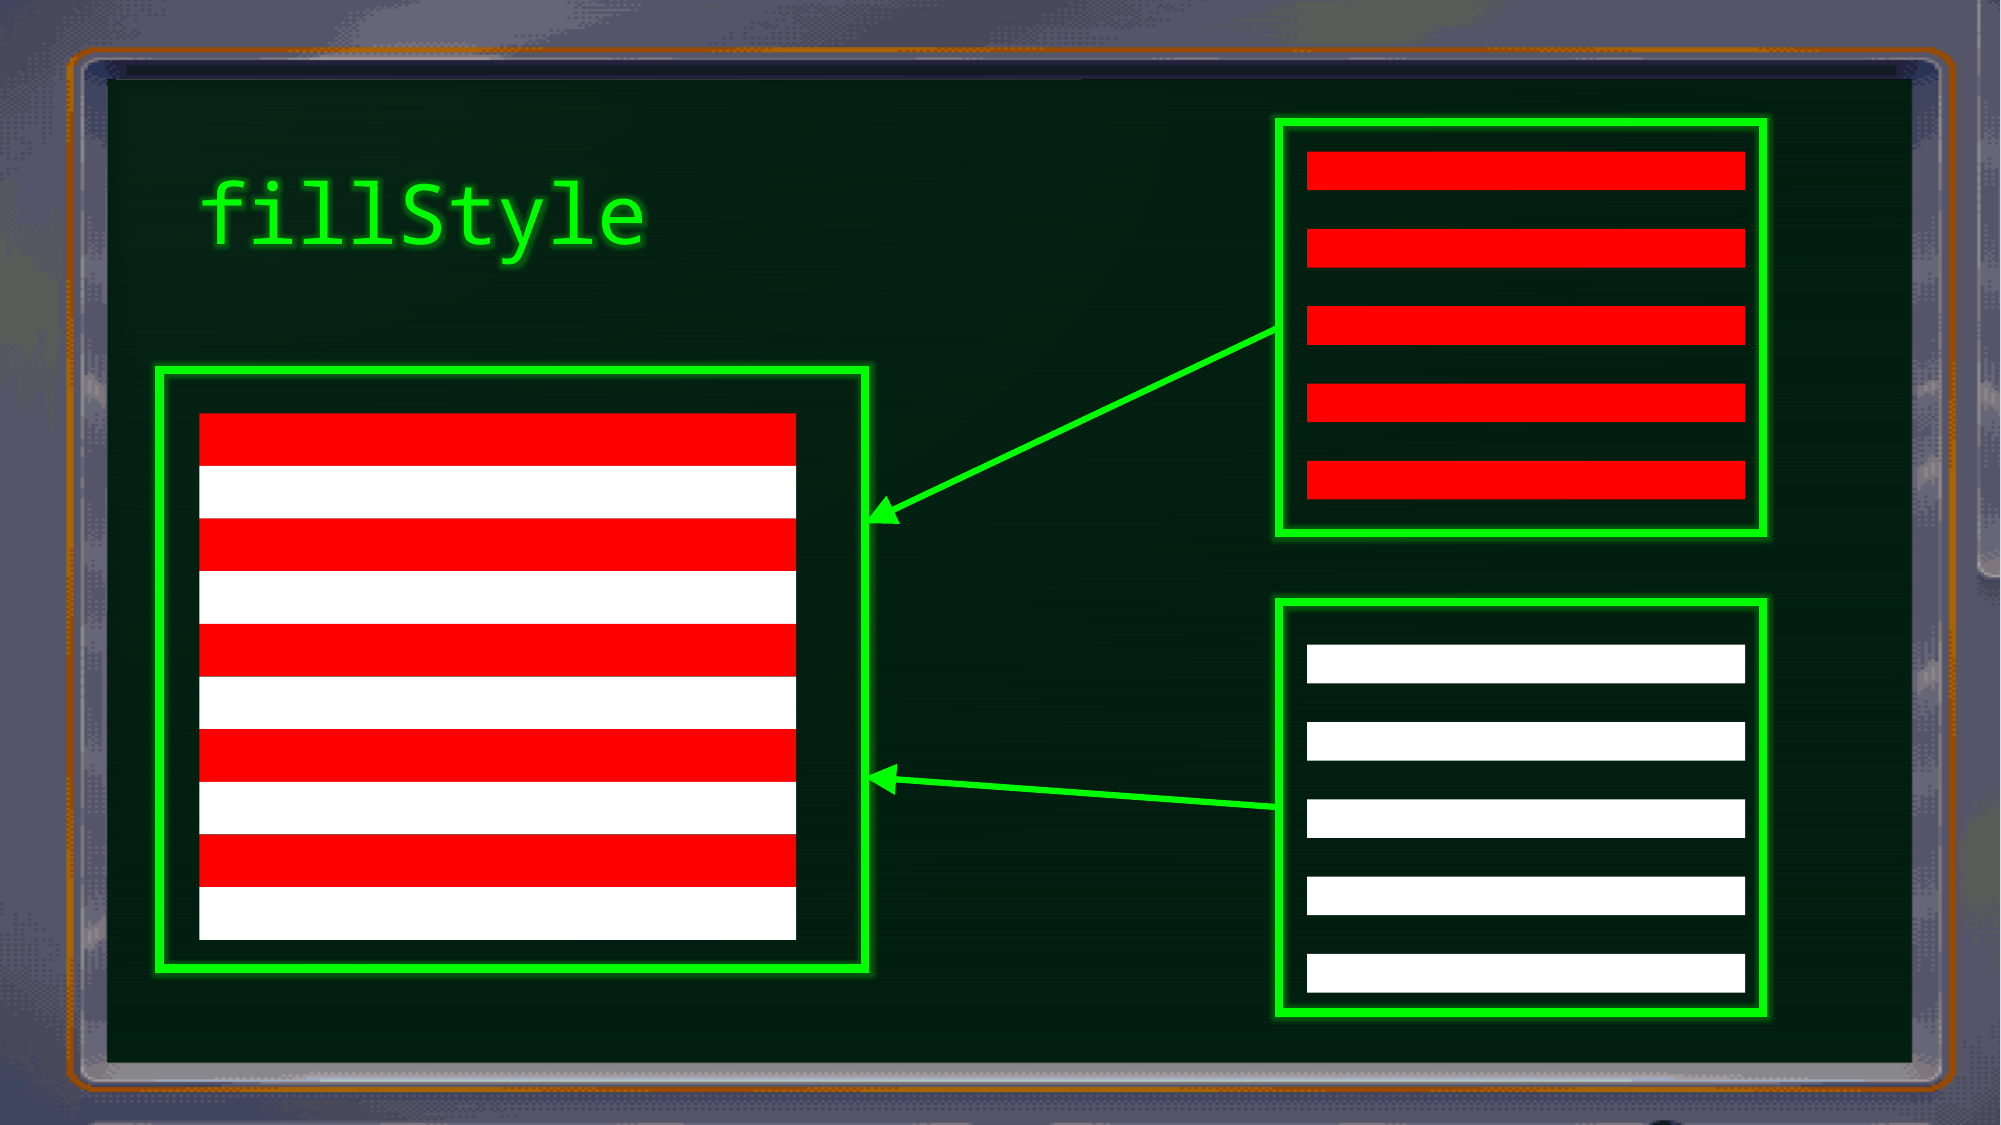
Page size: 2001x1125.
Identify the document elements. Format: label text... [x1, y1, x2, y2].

text_box [159, 369, 866, 970]
text_box [198, 412, 797, 465]
text_box [198, 833, 797, 886]
text_box [198, 465, 797, 518]
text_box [864, 777, 1280, 808]
text_box fillStyle [183, 153, 663, 269]
text_box [1278, 121, 1764, 534]
text_box [198, 886, 797, 941]
picture [0, 0, 2000, 1125]
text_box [864, 327, 1280, 524]
text_box [1278, 601, 1764, 1014]
text_box [198, 781, 797, 833]
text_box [1307, 151, 1746, 500]
text_box [198, 728, 797, 781]
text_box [1307, 644, 1746, 993]
text_box [198, 518, 797, 570]
text_box [198, 570, 797, 623]
text_box [198, 676, 797, 728]
text_box [198, 623, 797, 676]
